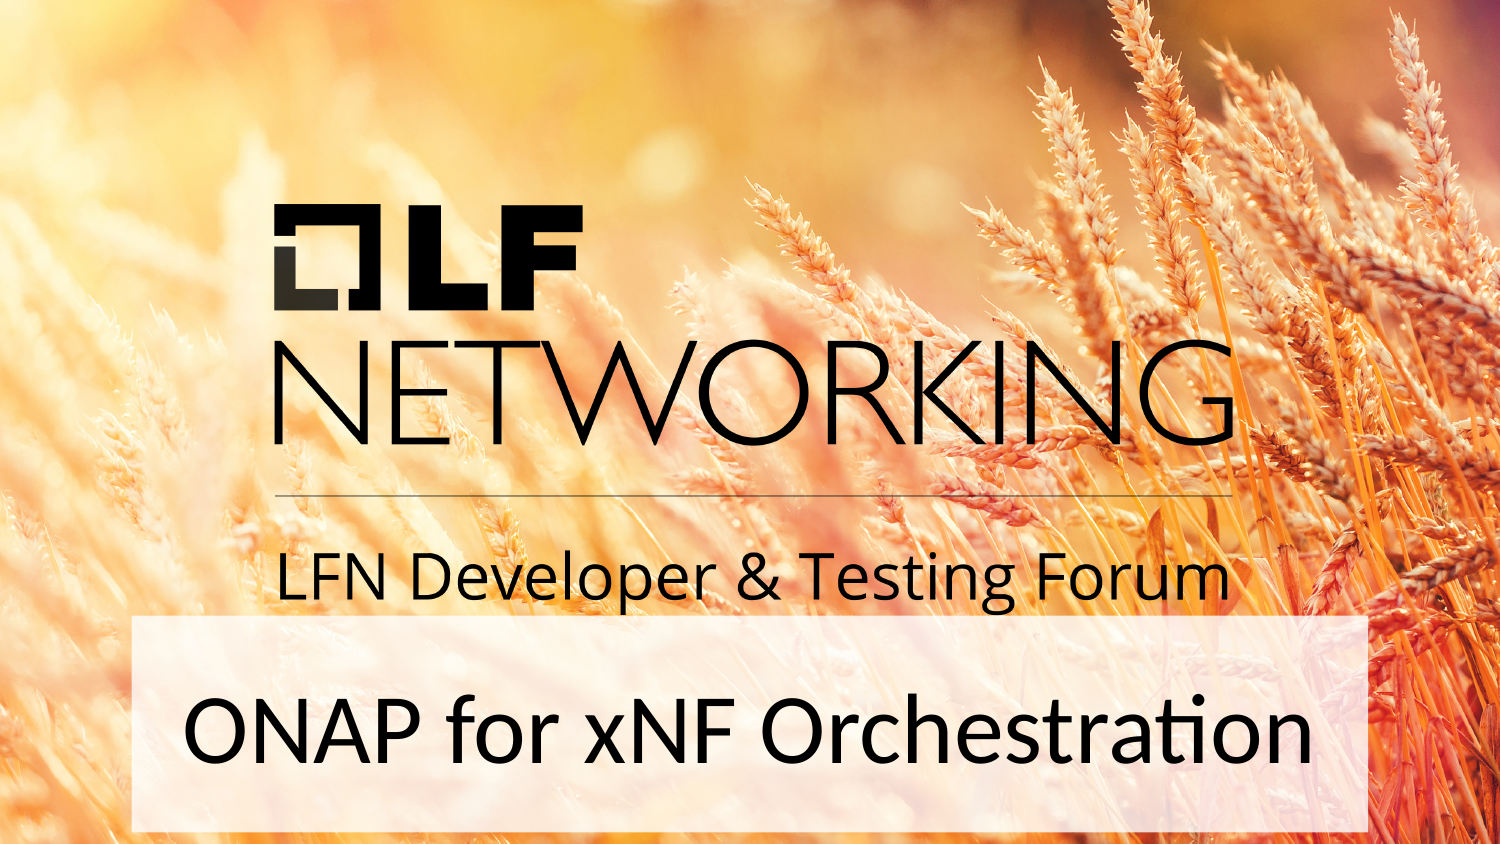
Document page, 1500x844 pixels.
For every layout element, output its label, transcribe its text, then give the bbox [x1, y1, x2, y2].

text_box ONAP for xNF Orchestration [131, 615, 1369, 833]
picture [0, 0, 1500, 844]
